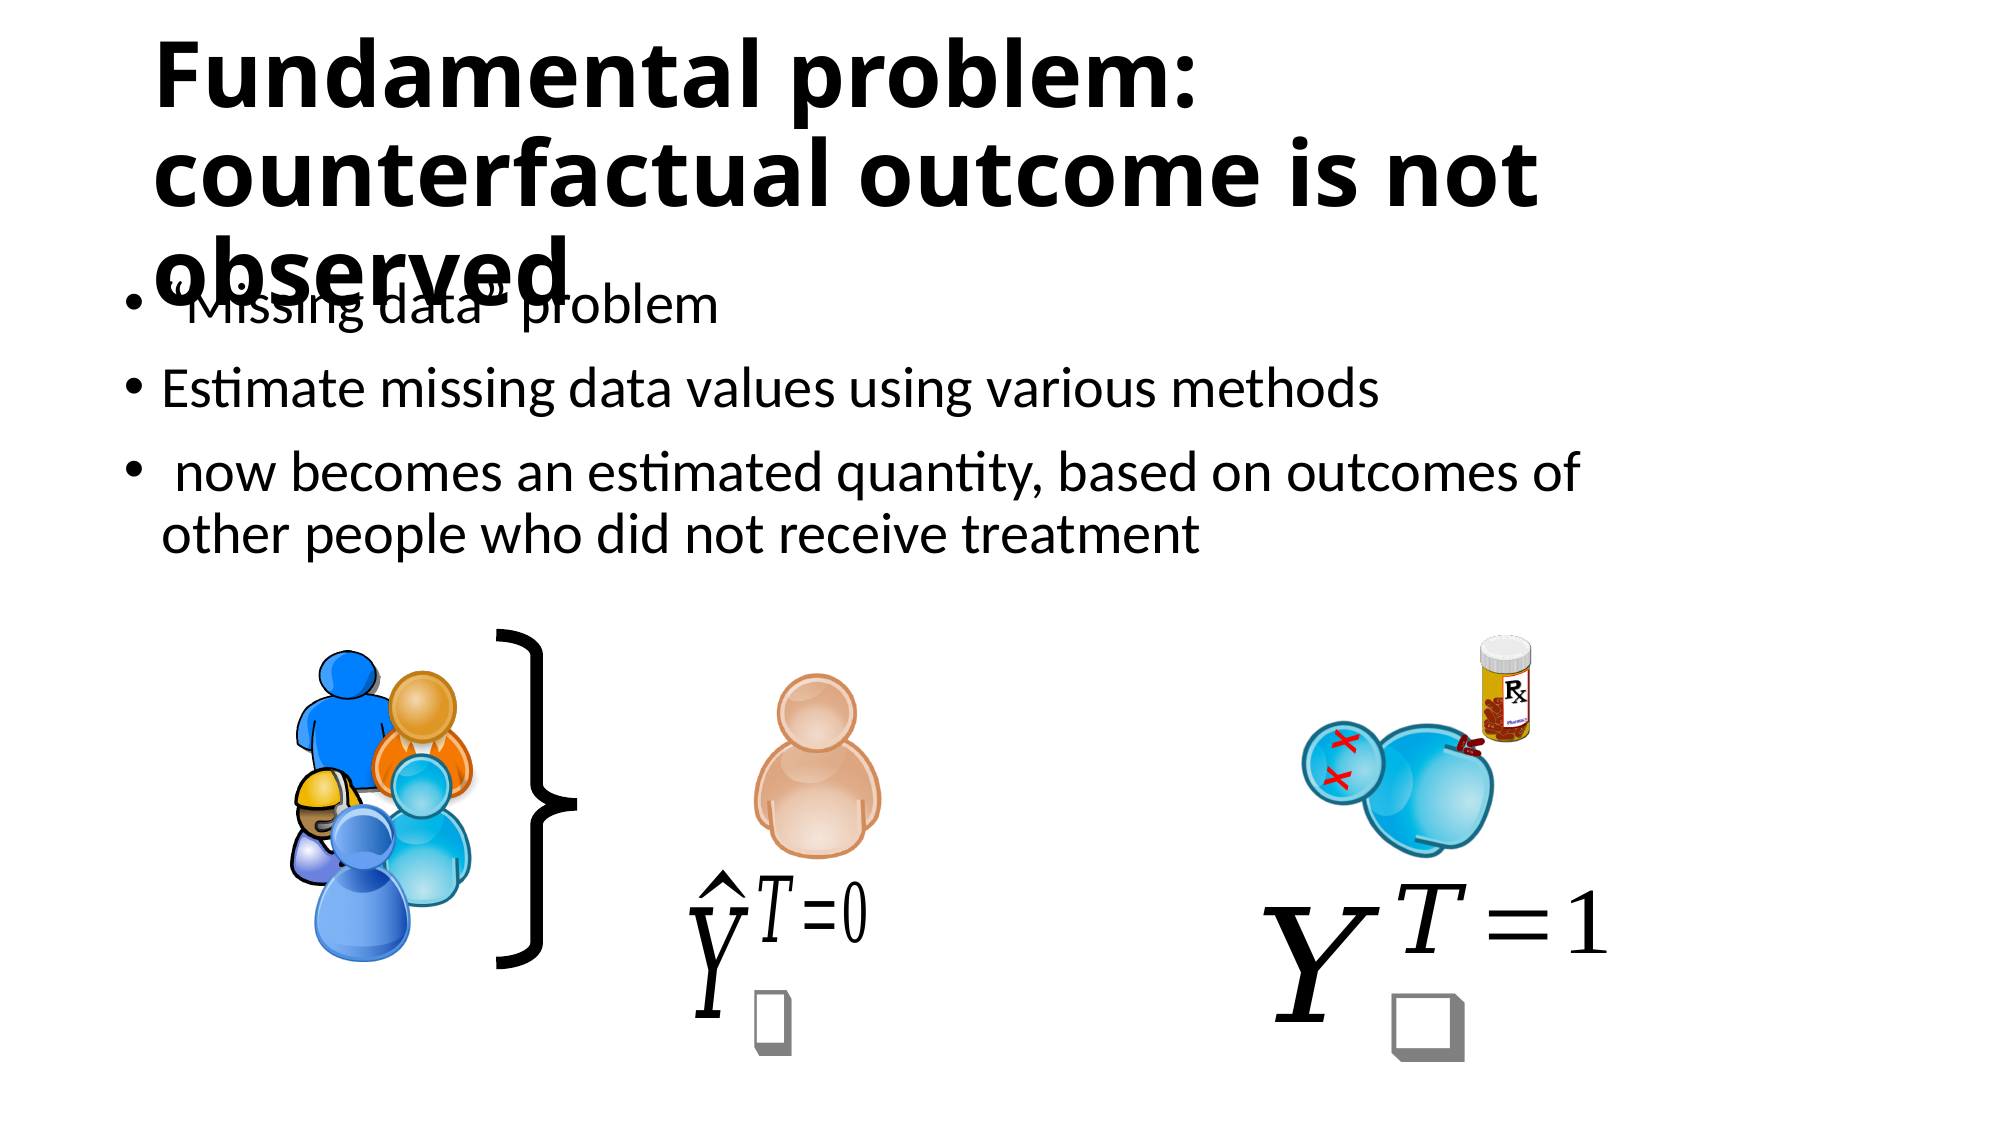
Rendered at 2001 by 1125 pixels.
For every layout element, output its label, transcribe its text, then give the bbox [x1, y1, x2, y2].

text_box X X [1300, 738, 1313, 799]
picture [1256, 635, 1534, 900]
picture [739, 650, 895, 879]
title Fundamental problem: counterfactual outcome is not observed [137, 68, 1863, 286]
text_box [290, 635, 577, 963]
